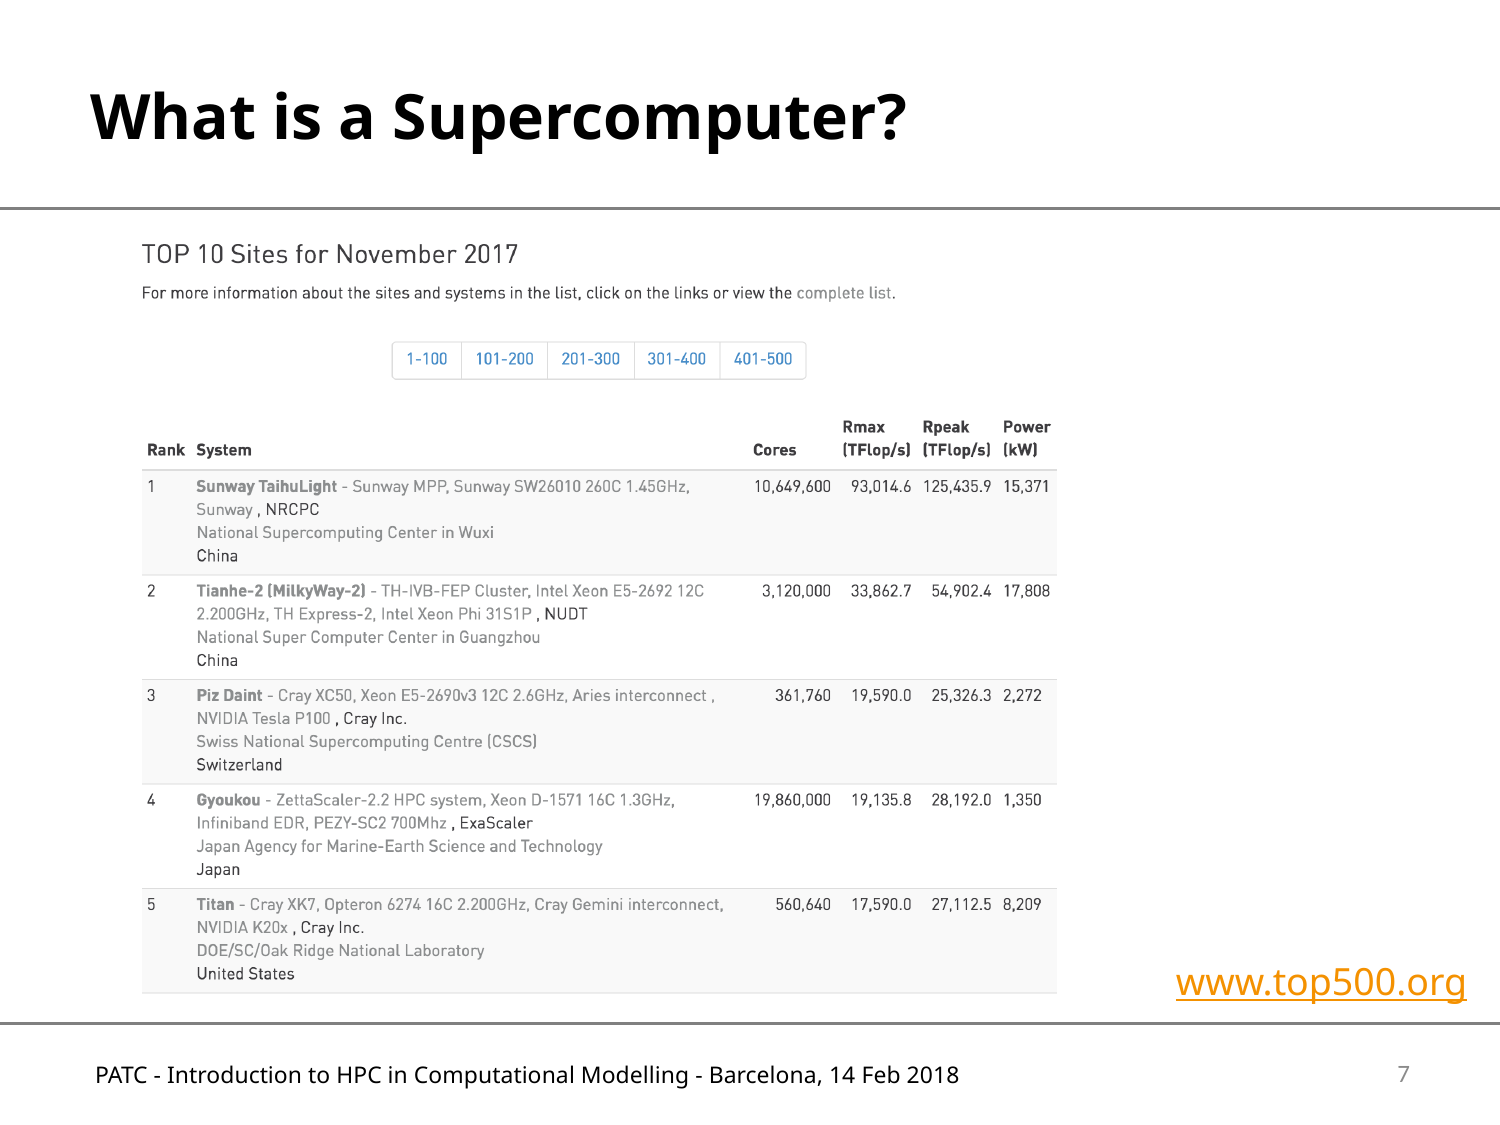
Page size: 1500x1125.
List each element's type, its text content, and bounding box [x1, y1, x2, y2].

slide_number 7 [1074, 1042, 1425, 1103]
text_box www.top500.org [1161, 950, 1483, 1017]
picture [123, 231, 1079, 1000]
title What is a Supercomputer? [75, 45, 1069, 185]
